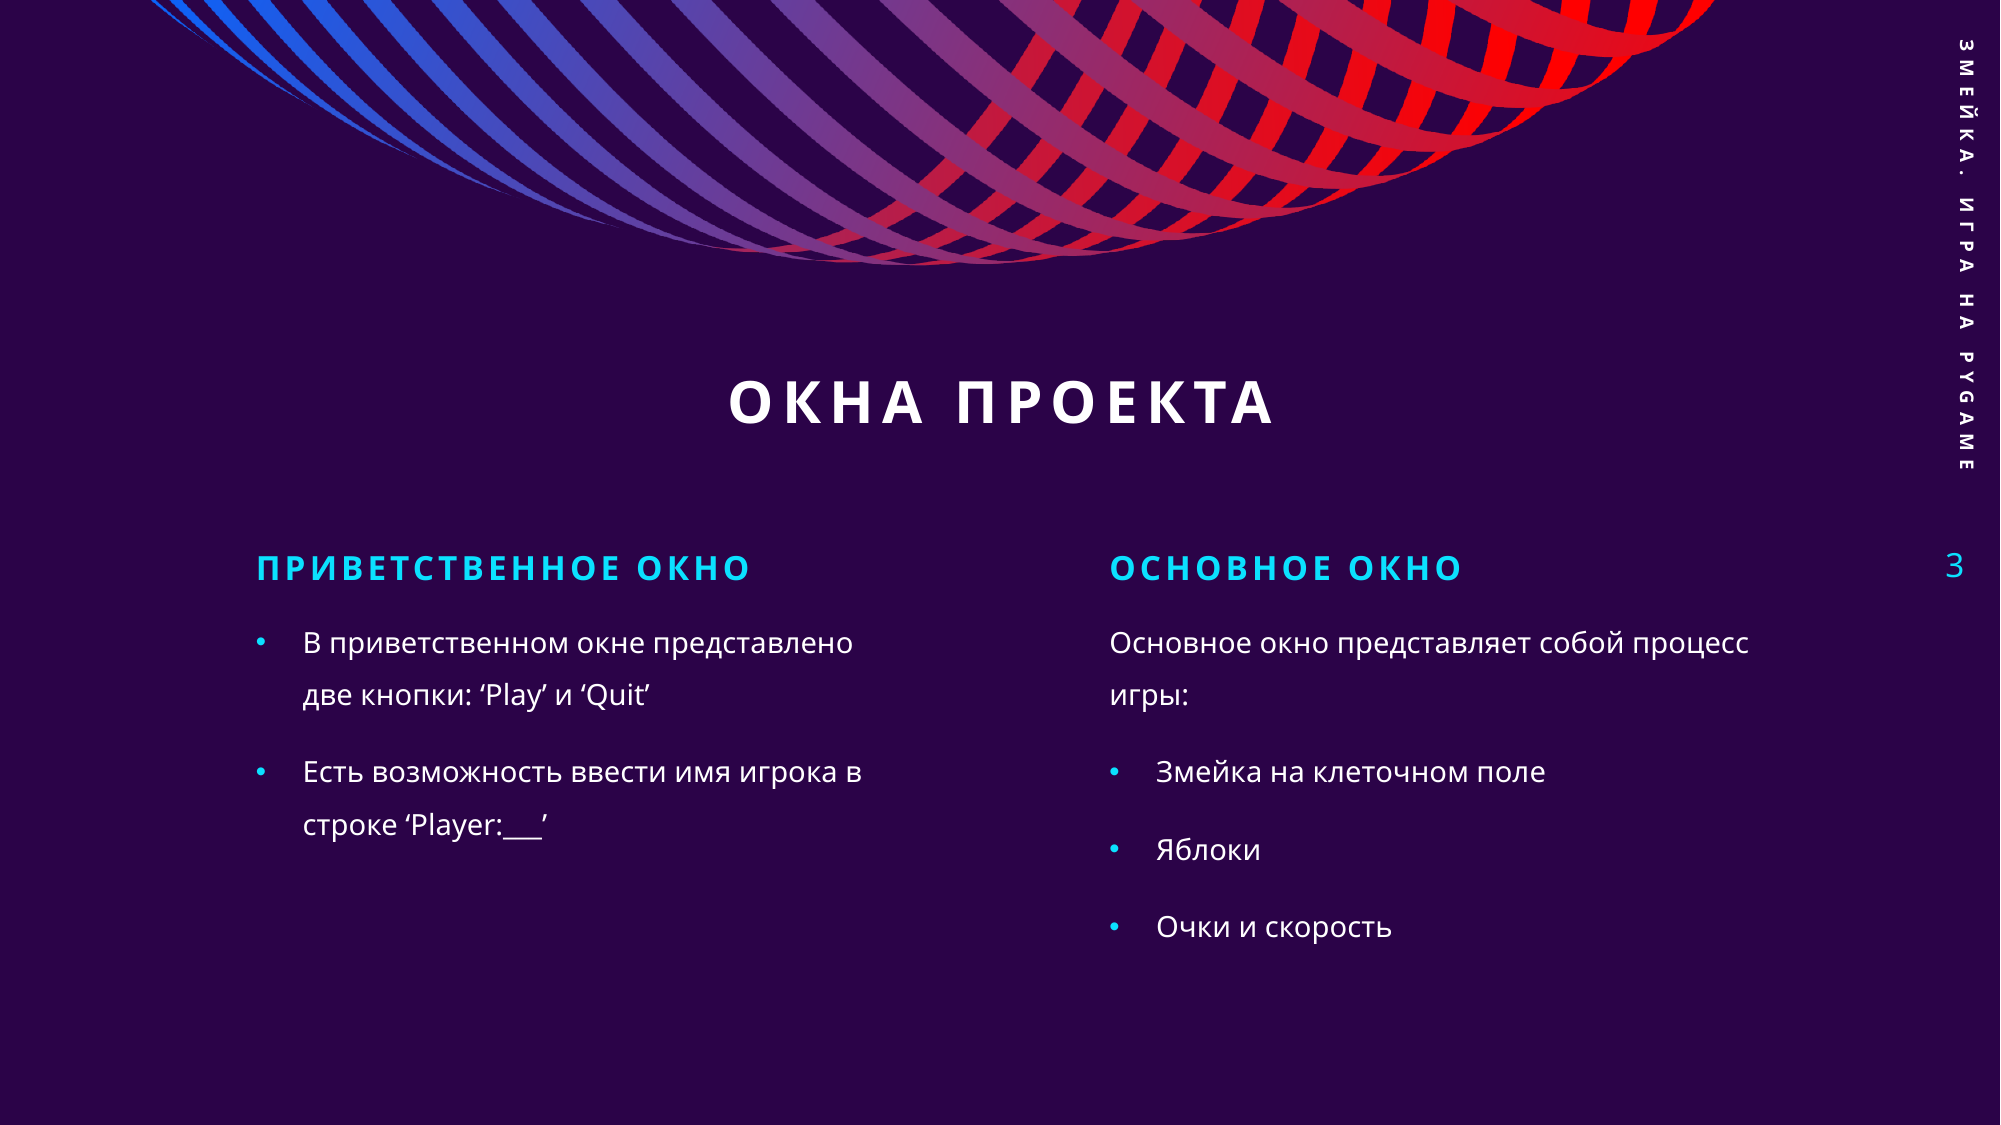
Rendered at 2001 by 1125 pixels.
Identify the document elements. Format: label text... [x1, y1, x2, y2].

list Основное окно [1094, 544, 1779, 590]
title Окна Проекта [399, 366, 1601, 489]
list В приветственном окне представлено две кнопки: ‘Play’ и ‘Quit’ Есть возможность ввести имя игрока в строке ‘Player:___’ [241, 598, 926, 982]
list Приветственное окно [241, 544, 926, 590]
footer Змейка. Игра на Pygame [1926, 23, 1987, 494]
slide_number 3 [1889, 519, 1980, 615]
picture [0, 0, 2000, 1125]
list Основное окно представляет собой процесс игры: Змейка на клеточном поле Яблоки Очки и скорость [1094, 598, 1779, 982]
